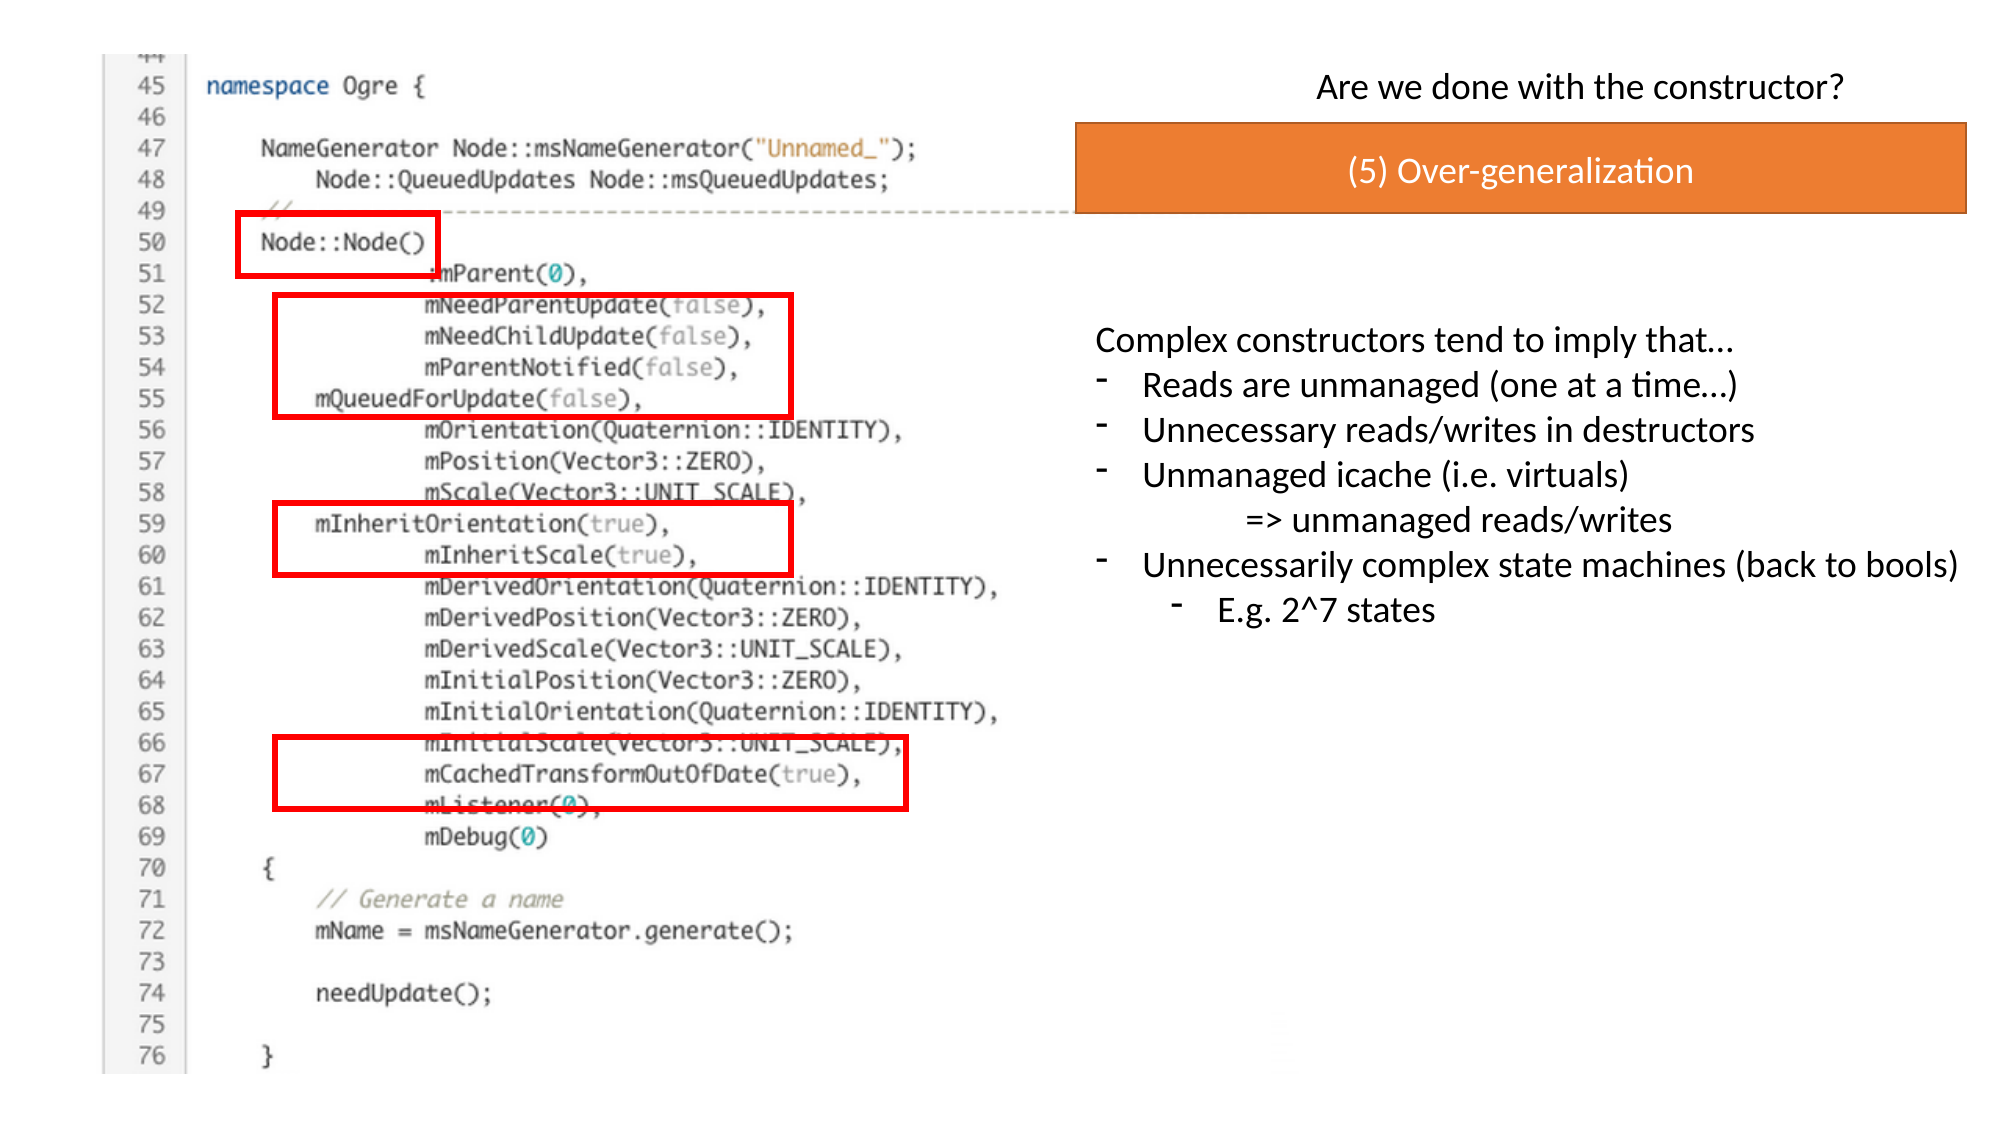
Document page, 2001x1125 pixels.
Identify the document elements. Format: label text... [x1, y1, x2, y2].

picture [74, 54, 1299, 1074]
text_box Complex constructors tend to imply that… Reads are unmanaged (one at a time…) Unnecessary reads/writes in destructors Unmanaged icache (i.e. virtuals) => unmanaged reads/writes Unnecessarily complex state machines (back to bools) E.g. 2^7 states [1299, 307, 1975, 728]
text_box (5) Over-generalization [1299, 122, 1967, 214]
text_box Are we done with the constructor? [1301, 54, 1862, 115]
